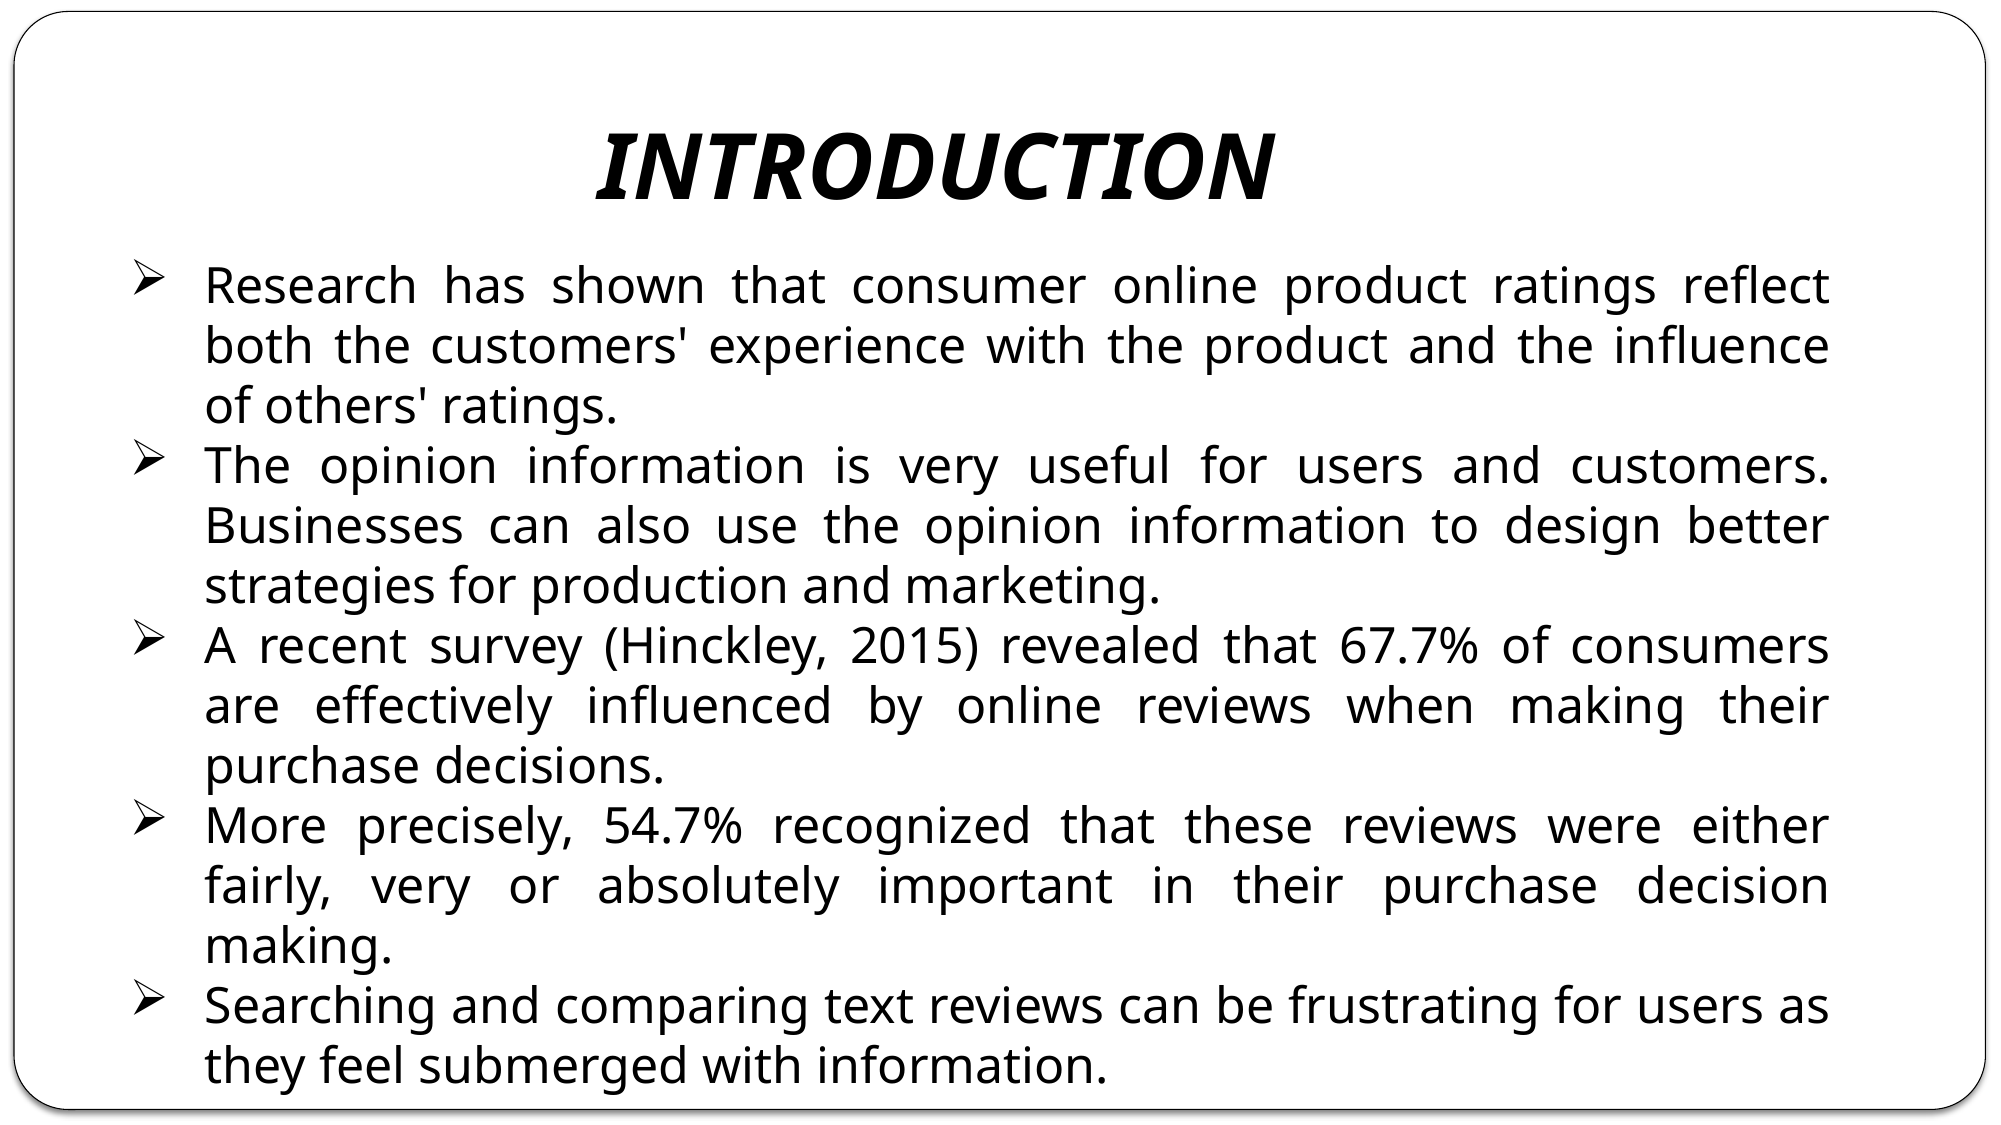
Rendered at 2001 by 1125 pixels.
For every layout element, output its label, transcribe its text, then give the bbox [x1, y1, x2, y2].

text_box INTRODUCTION [403, 100, 1497, 226]
text_box Research has shown that consumer online product ratings reflect both the customers' experience with the product and the influence of others' ratings. The opinion information is very useful for users and customers. Businesses can also use the opinion information to design better strategies for production and marketing. A recent survey (Hinckley, 2015) revealed that 67.7% of consumers are effectively influenced by online reviews when making their purchase decisions. More precisely, 54.7% recognized that these reviews were either fairly, very or absolutely important in their purchase decision making. Searching and comparing text reviews can be frustrating for users as they feel submerged with information. [114, 246, 1847, 1101]
